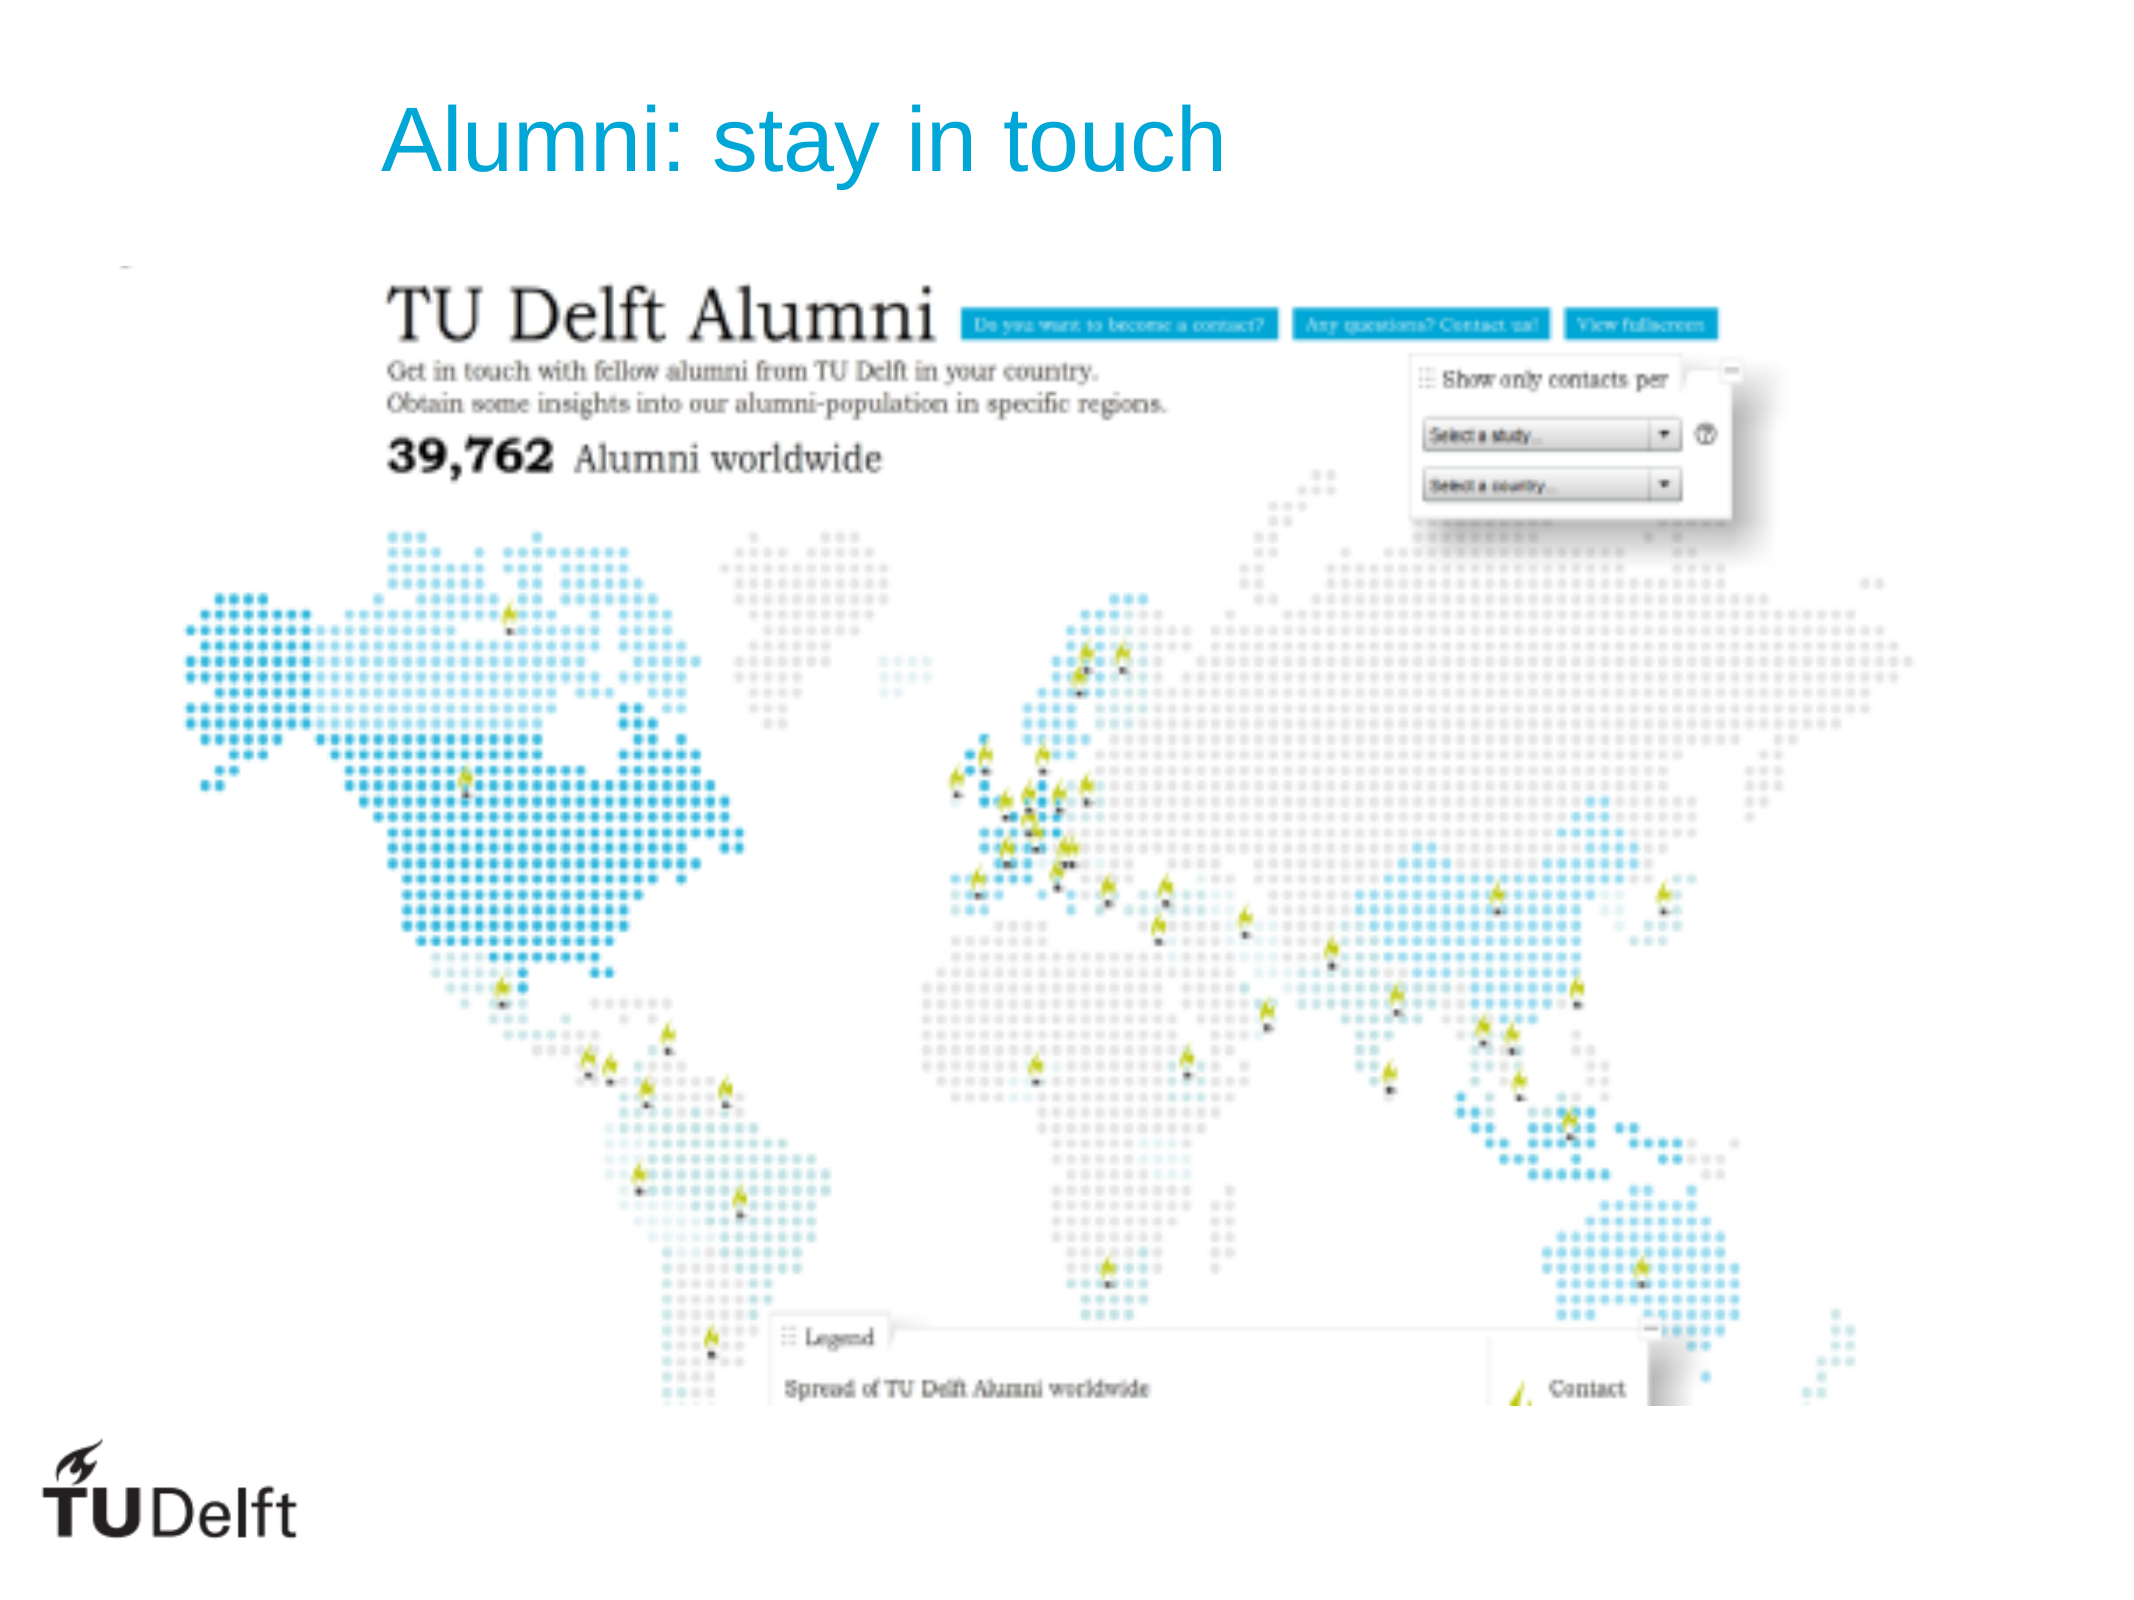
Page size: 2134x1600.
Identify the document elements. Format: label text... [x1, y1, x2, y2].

text_box Alumni: stay in touch [381, 79, 2024, 222]
picture [78, 266, 1948, 1406]
